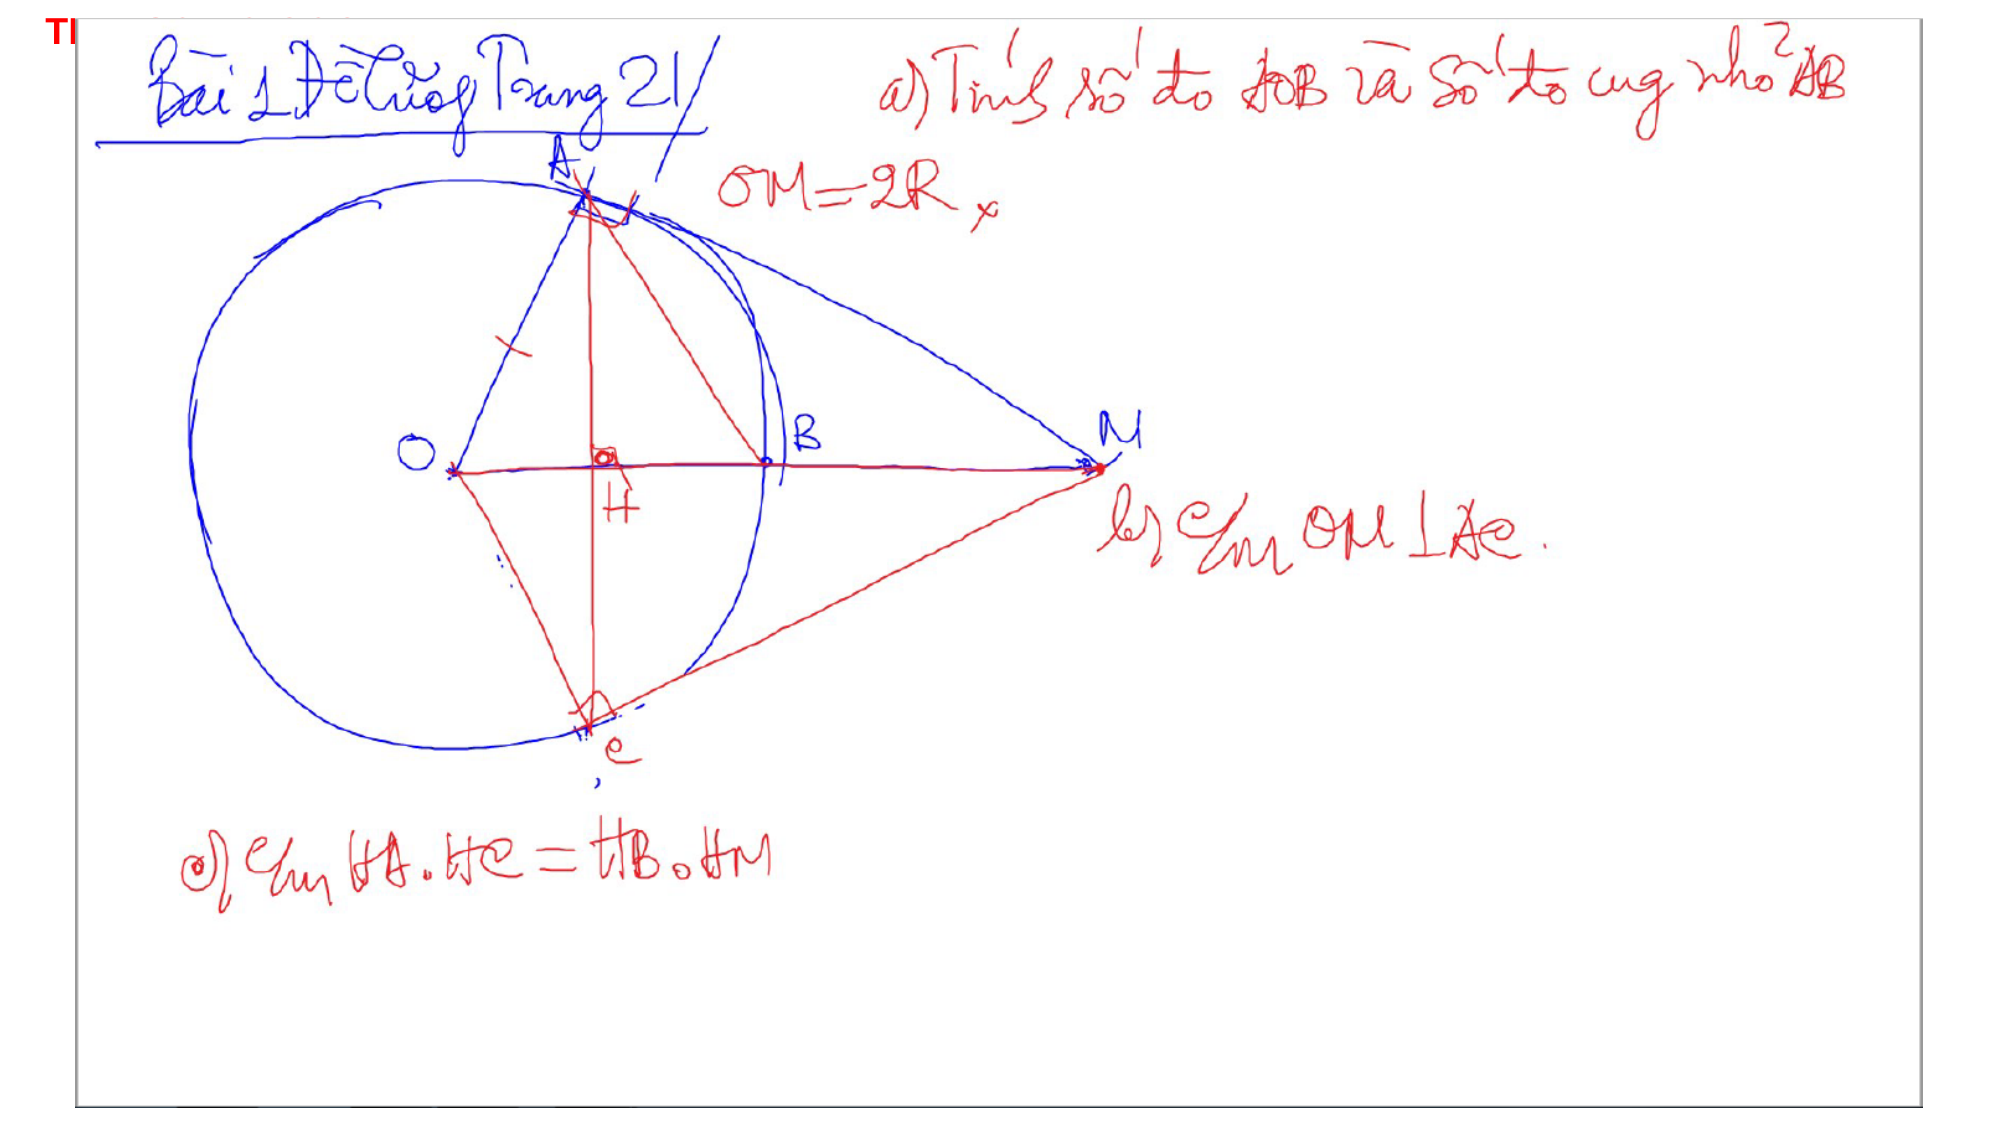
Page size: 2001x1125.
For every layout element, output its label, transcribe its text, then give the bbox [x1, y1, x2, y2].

text_box TINH SO DO GOC [30, 0, 1967, 60]
picture [75, 18, 1923, 1108]
